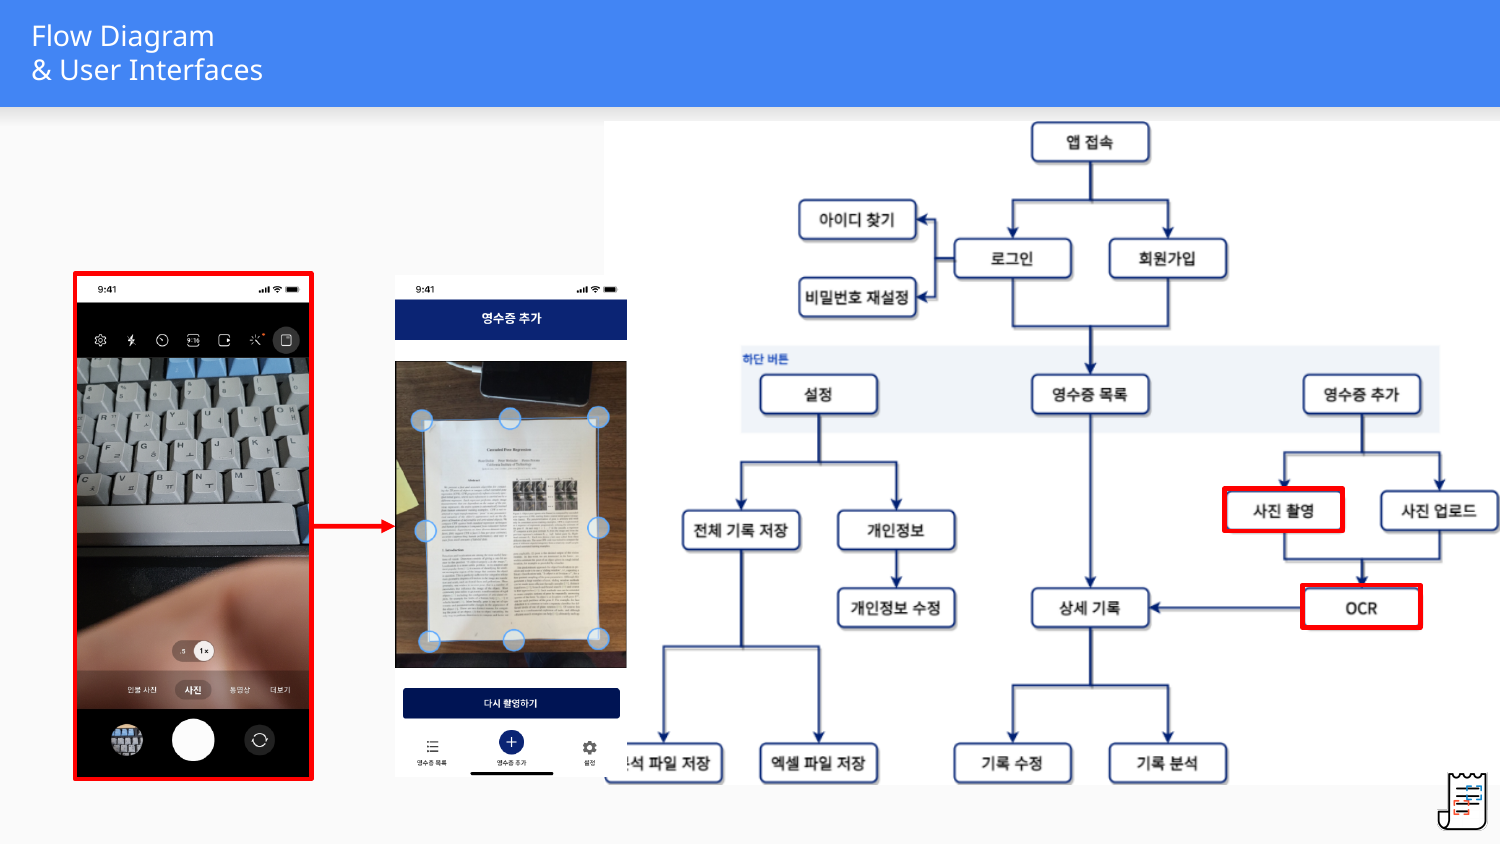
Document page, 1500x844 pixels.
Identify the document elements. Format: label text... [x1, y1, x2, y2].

picture [394, 120, 1500, 832]
title Flow Diagram & User Interfaces [16, 2, 1464, 102]
picture [77, 275, 310, 777]
